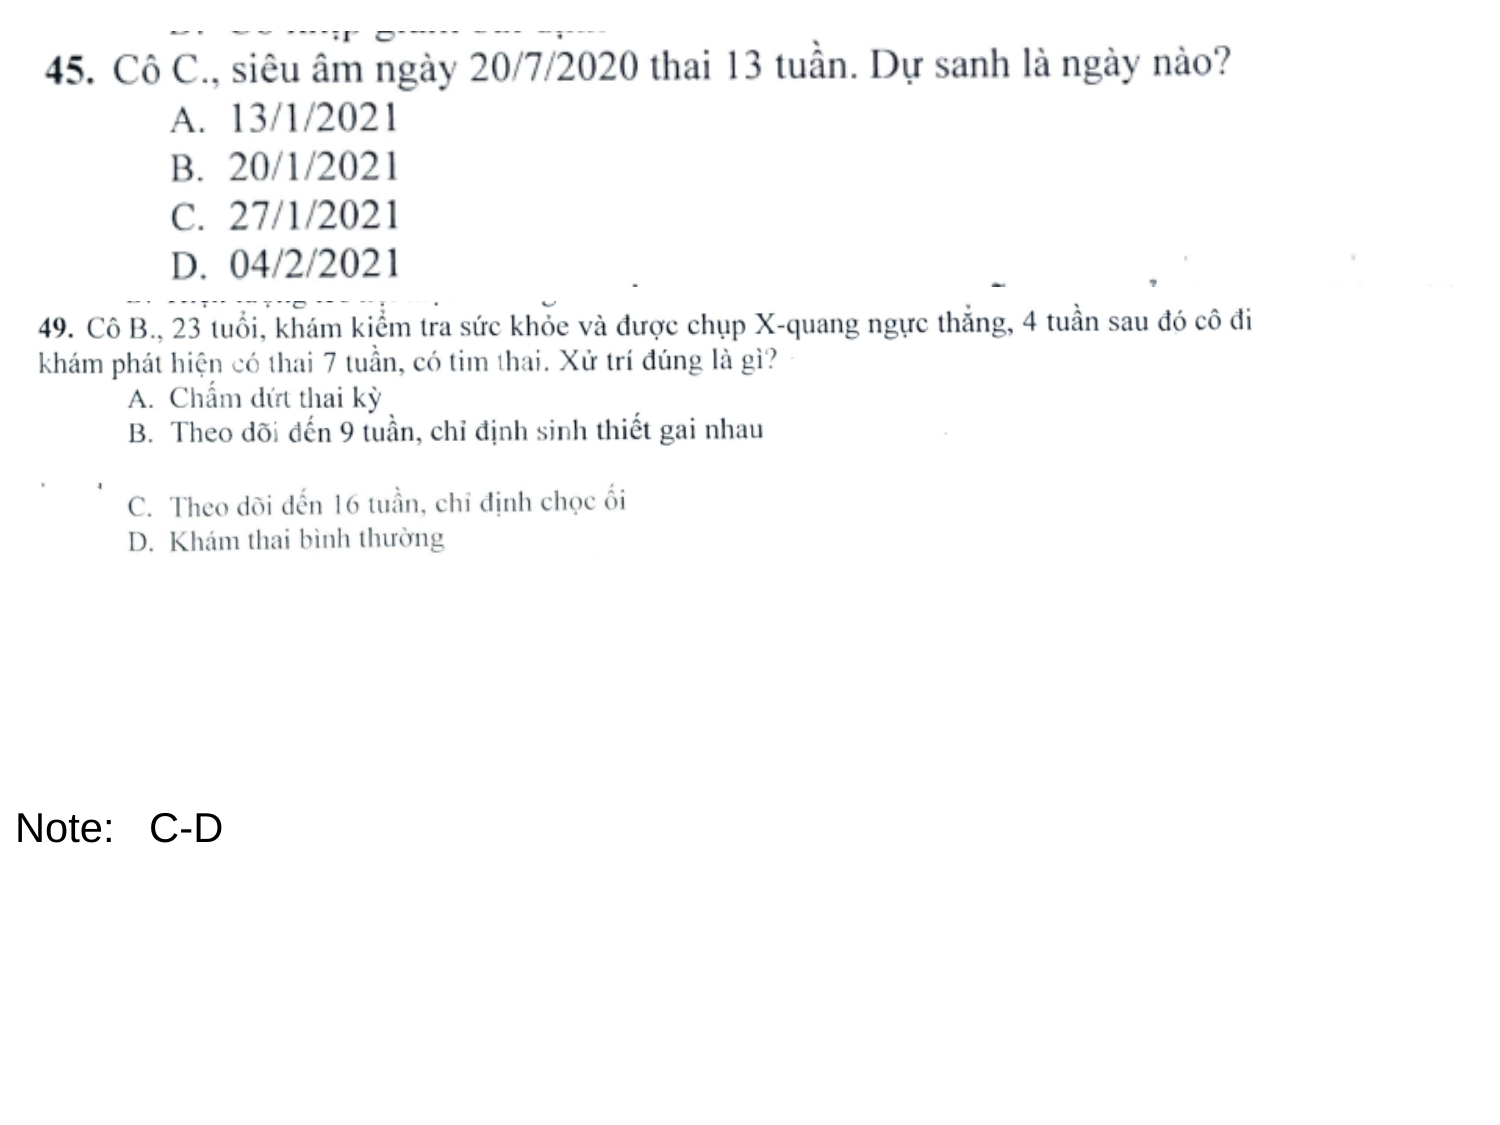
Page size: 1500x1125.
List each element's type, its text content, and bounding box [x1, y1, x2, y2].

picture [26, 31, 1463, 288]
subtitle Note: C-D [0, 799, 1500, 1094]
picture [39, 469, 646, 556]
picture [26, 301, 1285, 463]
